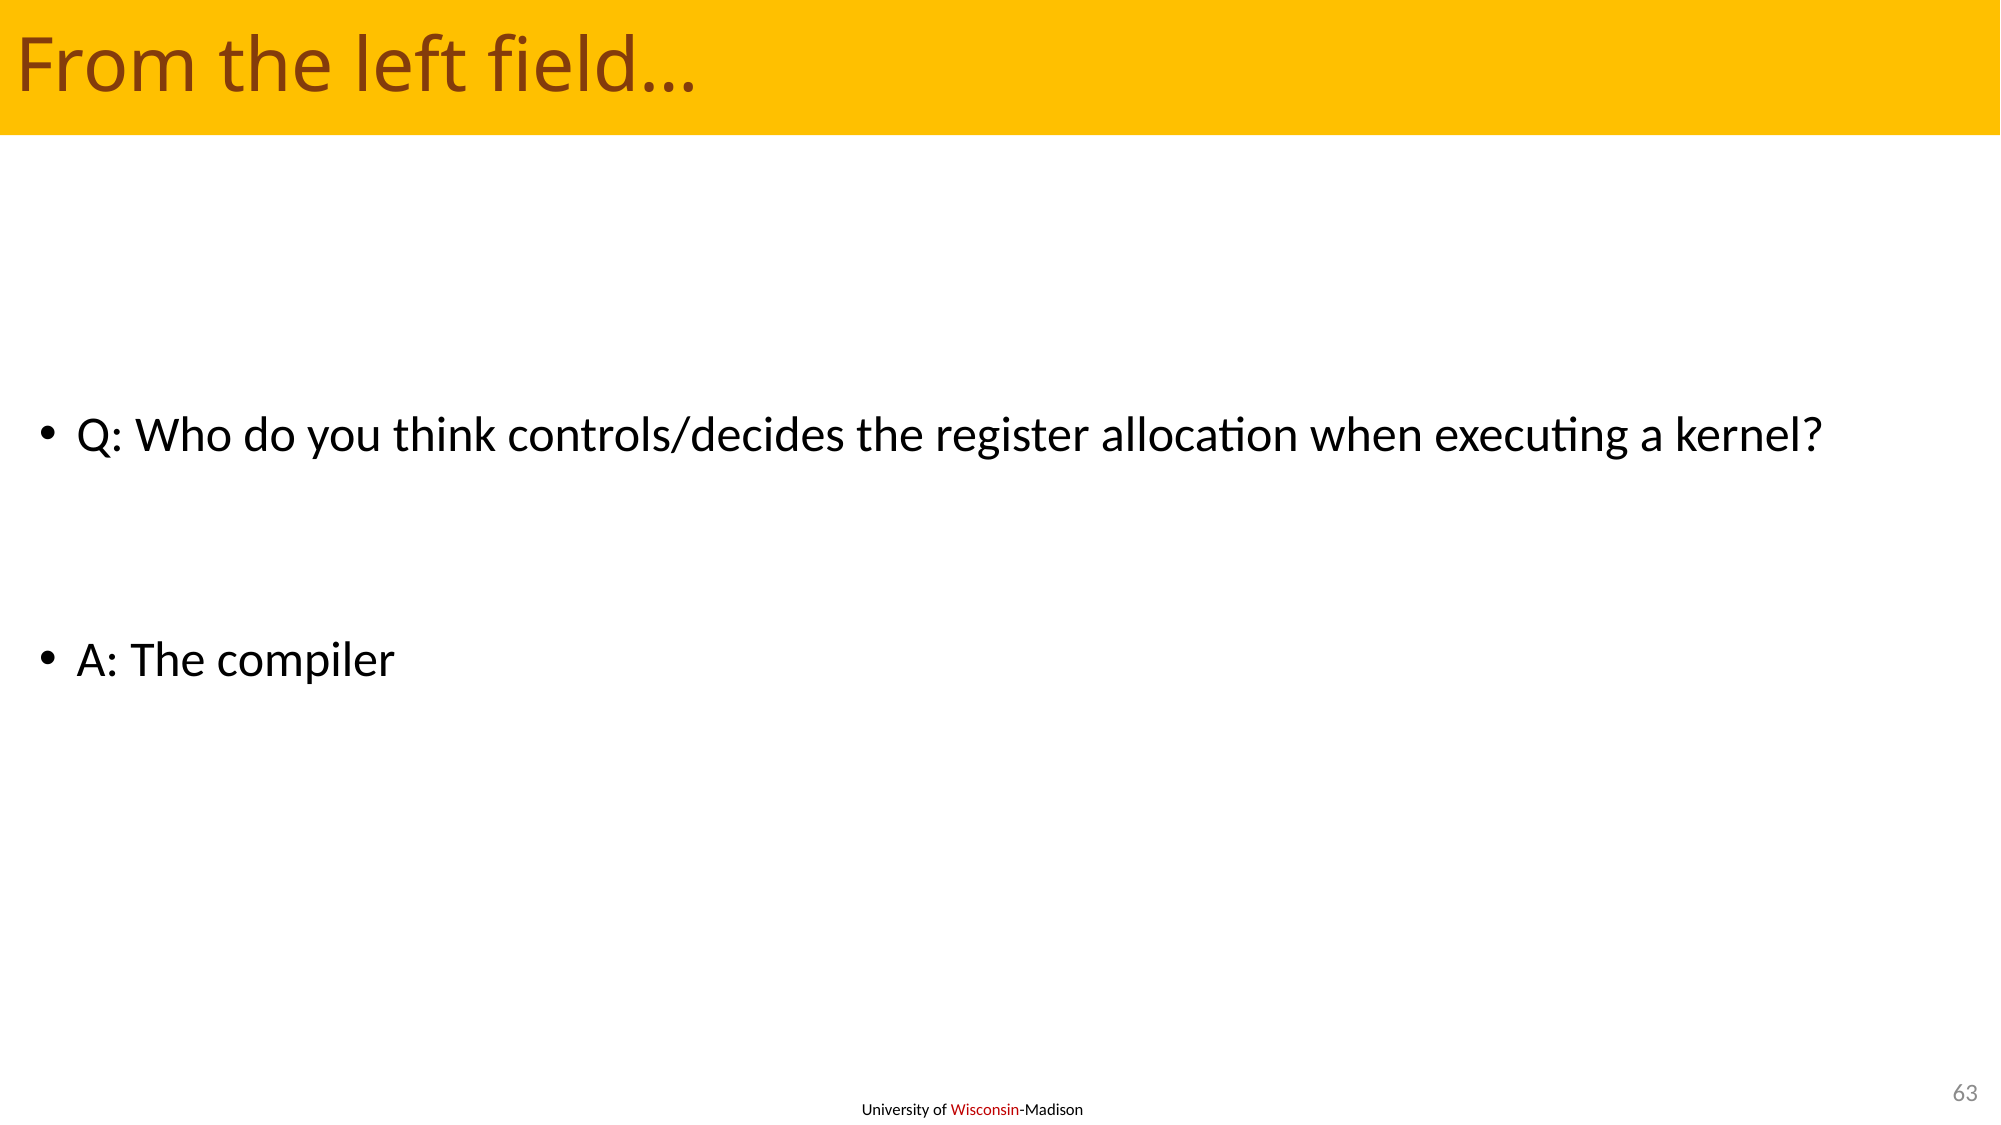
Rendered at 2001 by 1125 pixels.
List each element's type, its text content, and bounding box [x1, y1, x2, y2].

slide_number 63 [1879, 1069, 1994, 1114]
title From the left field… [0, 0, 2000, 136]
list Q: Who do you think controls/decides the register allocation when executing a kernel? A: The compiler [24, 245, 1987, 1055]
